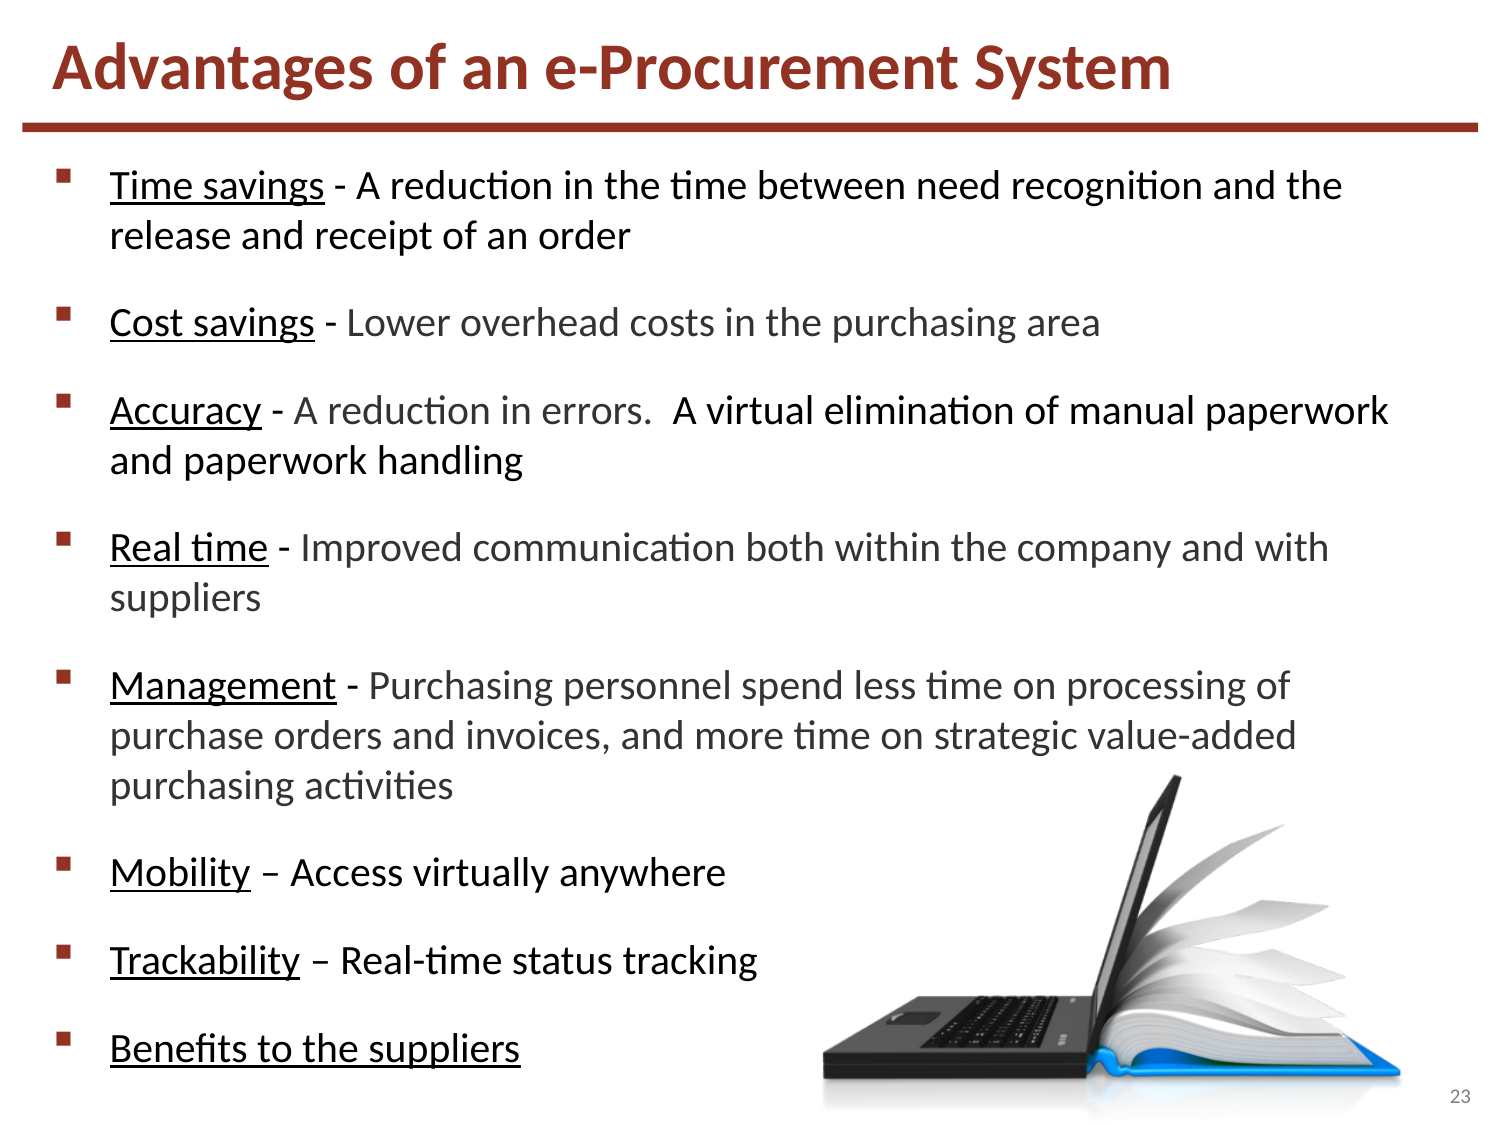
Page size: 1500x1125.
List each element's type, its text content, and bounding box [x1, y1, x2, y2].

title Advantages of an e-Procurement System [37, 1, 1463, 124]
picture [801, 754, 1419, 1125]
slide_number 23 [1449, 1081, 1482, 1110]
list Time savings - A reduction in the time between need recognition and the release and receipt of an order Cost savings - Lower overhead costs in the purchasing area Accuracy - A reduction in errors. A virtual elimination of manual paperwork and paperwork handling Real time - Improved communication both within the company and with suppliers Management - Purchasing personnel spend less time on processing of purchase orders and invoices, and more time on strategic value-added purchasing activities Mobility – Access virtually anywhere Trackability – Real-time status tracking Benefits to the suppliers [37, 149, 1463, 1113]
